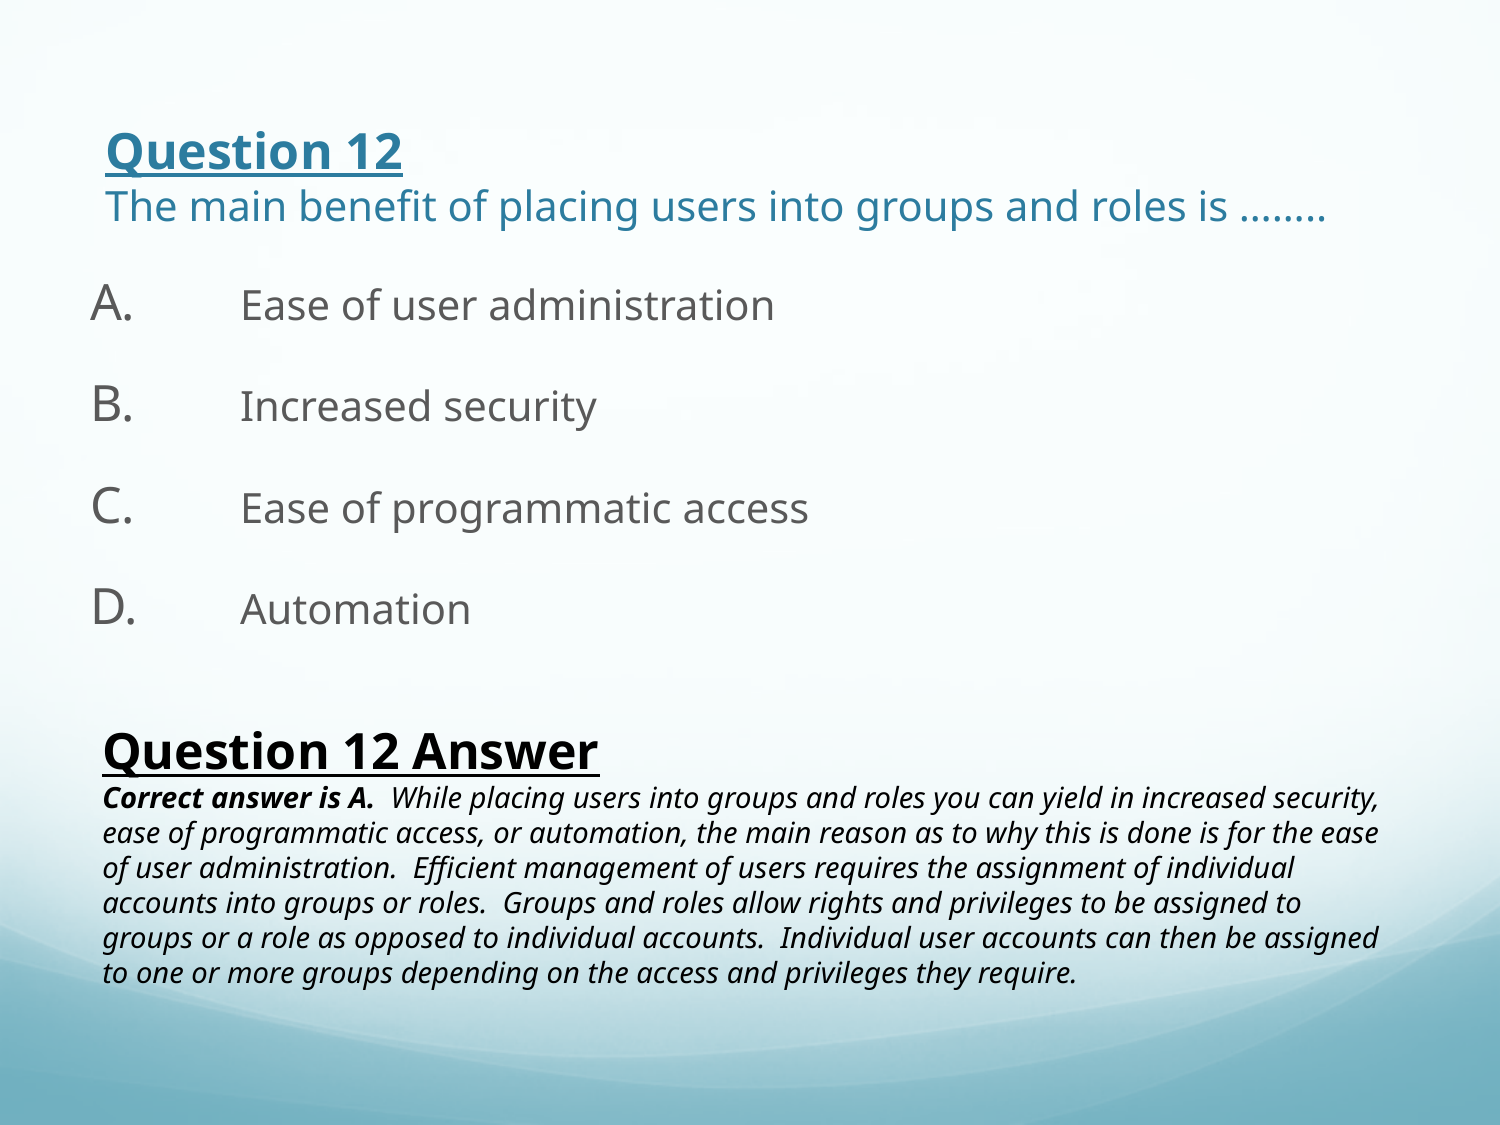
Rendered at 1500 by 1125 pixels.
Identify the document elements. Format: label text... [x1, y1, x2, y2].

title Question 12 The main benefit of placing users into groups and roles is …….. [90, 17, 1410, 237]
text_box Question 12 Answer Correct answer is A. While placing users into groups and roles you can yield in increased security, ease of programmatic access, or automation, the main reason as to why this is done is for the ease of user administration. Efficient management of users requires the assignment of individual accounts into groups or roles. Groups and roles allow rights and privileges to be assigned to groups or a role as opposed to individual accounts. Individual user accounts can then be assigned to one or more groups depending on the access and privileges they require. [87, 712, 1400, 997]
list A. Ease of user administration B. Increased security C. Ease of programmatic access D. Automation [75, 262, 1425, 663]
